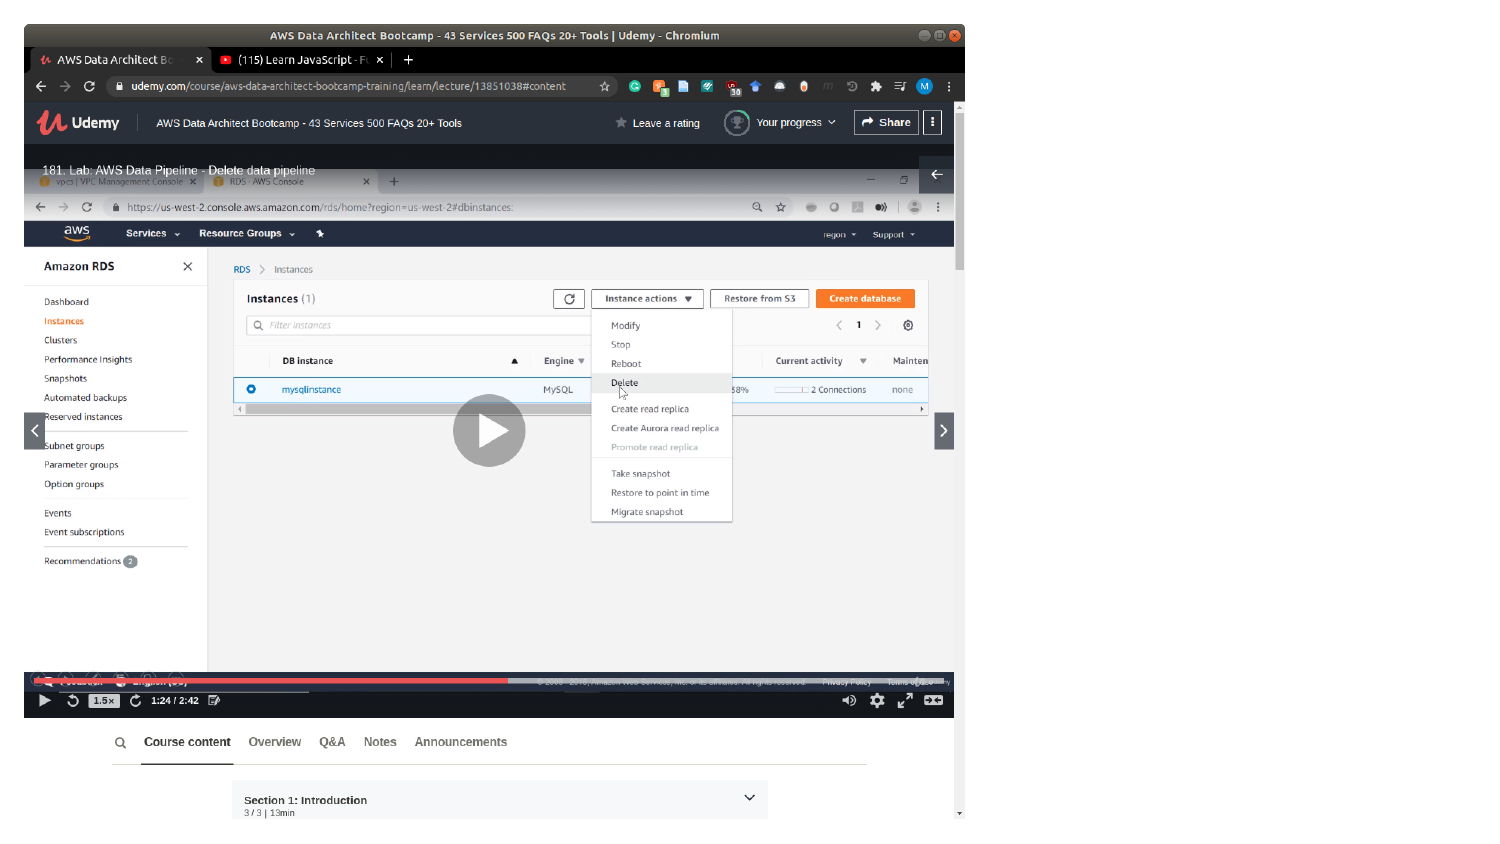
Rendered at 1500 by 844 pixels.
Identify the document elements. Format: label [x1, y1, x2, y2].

picture [24, 24, 966, 819]
